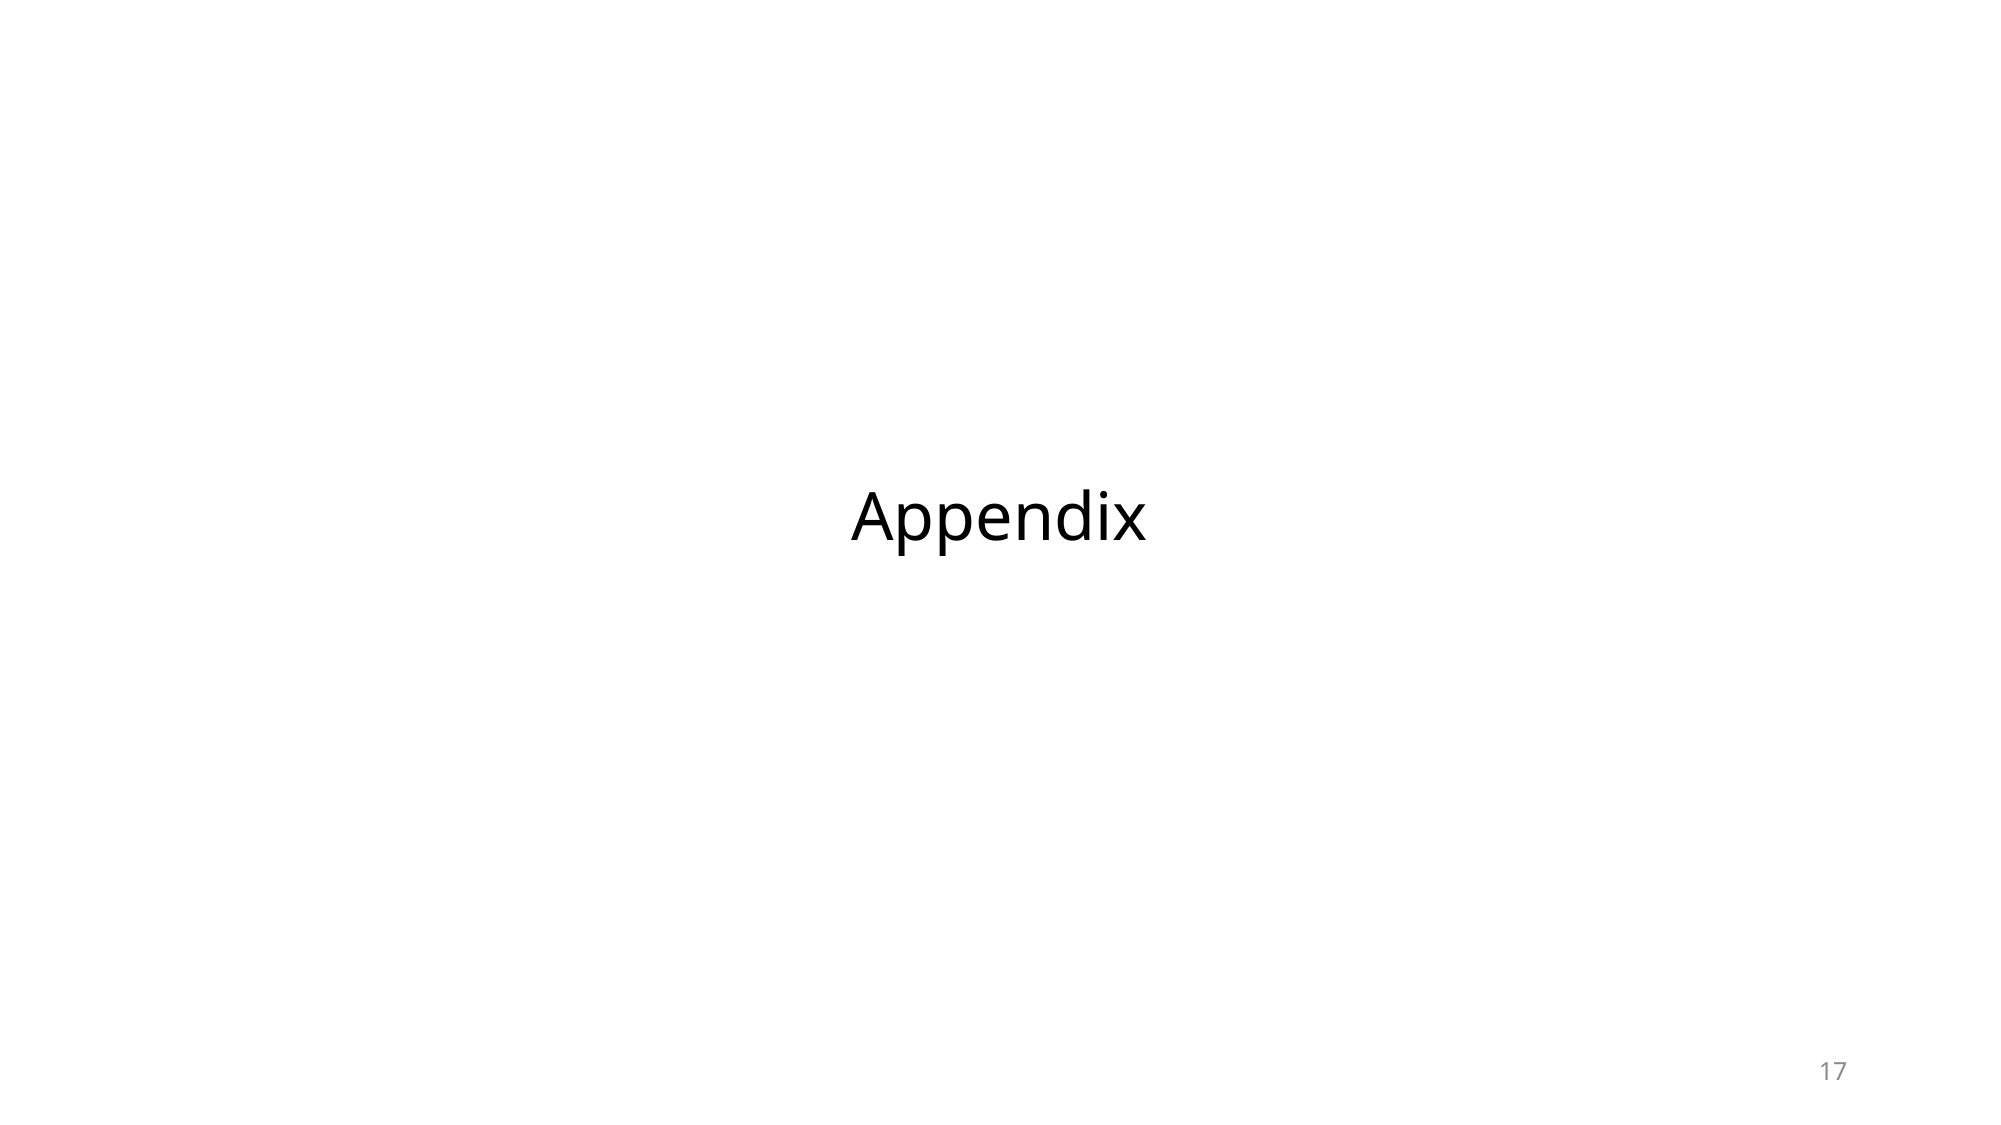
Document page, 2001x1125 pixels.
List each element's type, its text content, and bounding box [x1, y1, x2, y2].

slide_number 17 [1412, 1042, 1863, 1103]
text_box Appendix [378, 466, 1622, 562]
